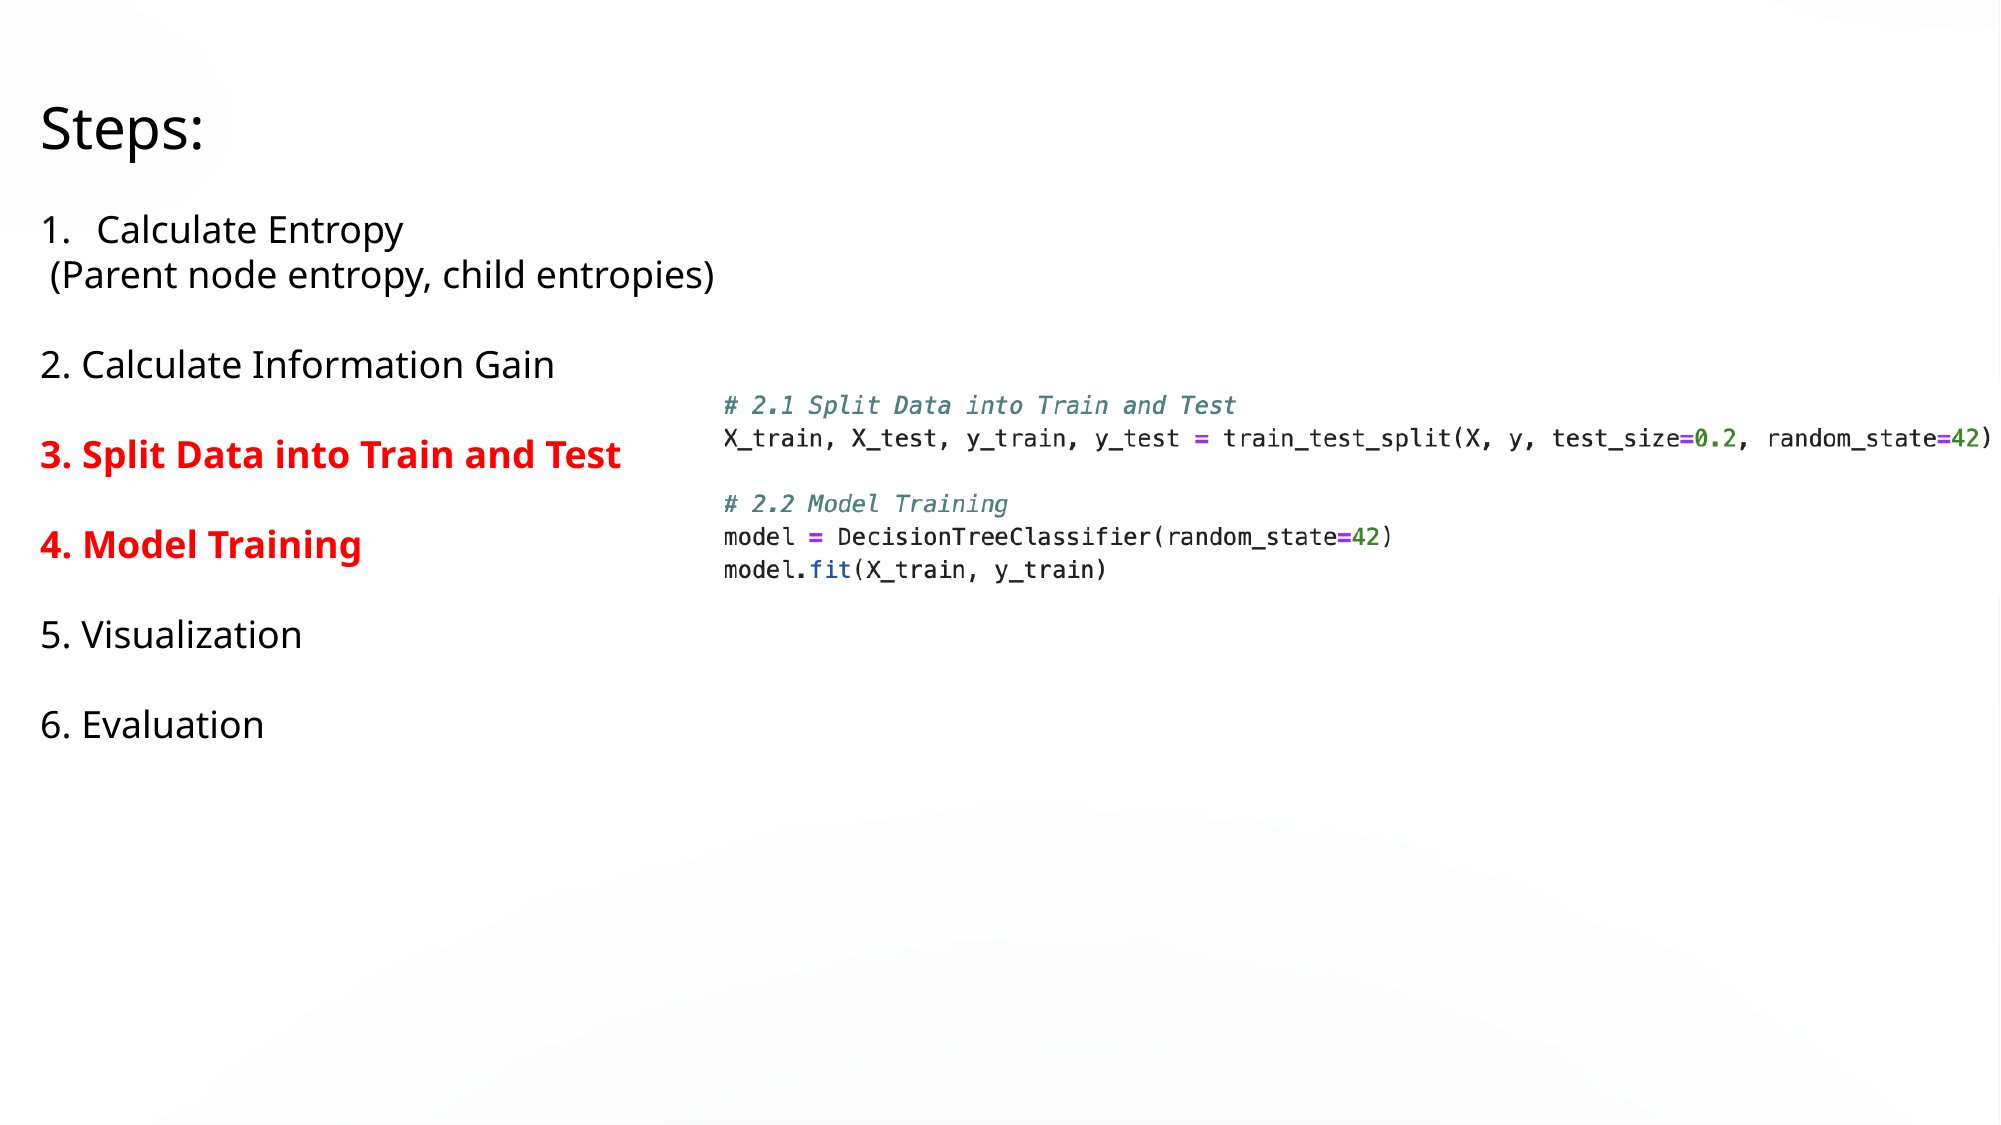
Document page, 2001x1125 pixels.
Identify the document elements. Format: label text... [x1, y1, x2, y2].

text_box Steps: Calculate Entropy (Parent node entropy, child entropies) 2. Calculate Information Gain 3. Split Data into Train and Test 4. Model Training 5. Visualization 6. Evaluation [25, 84, 754, 754]
picture [724, 382, 2000, 597]
